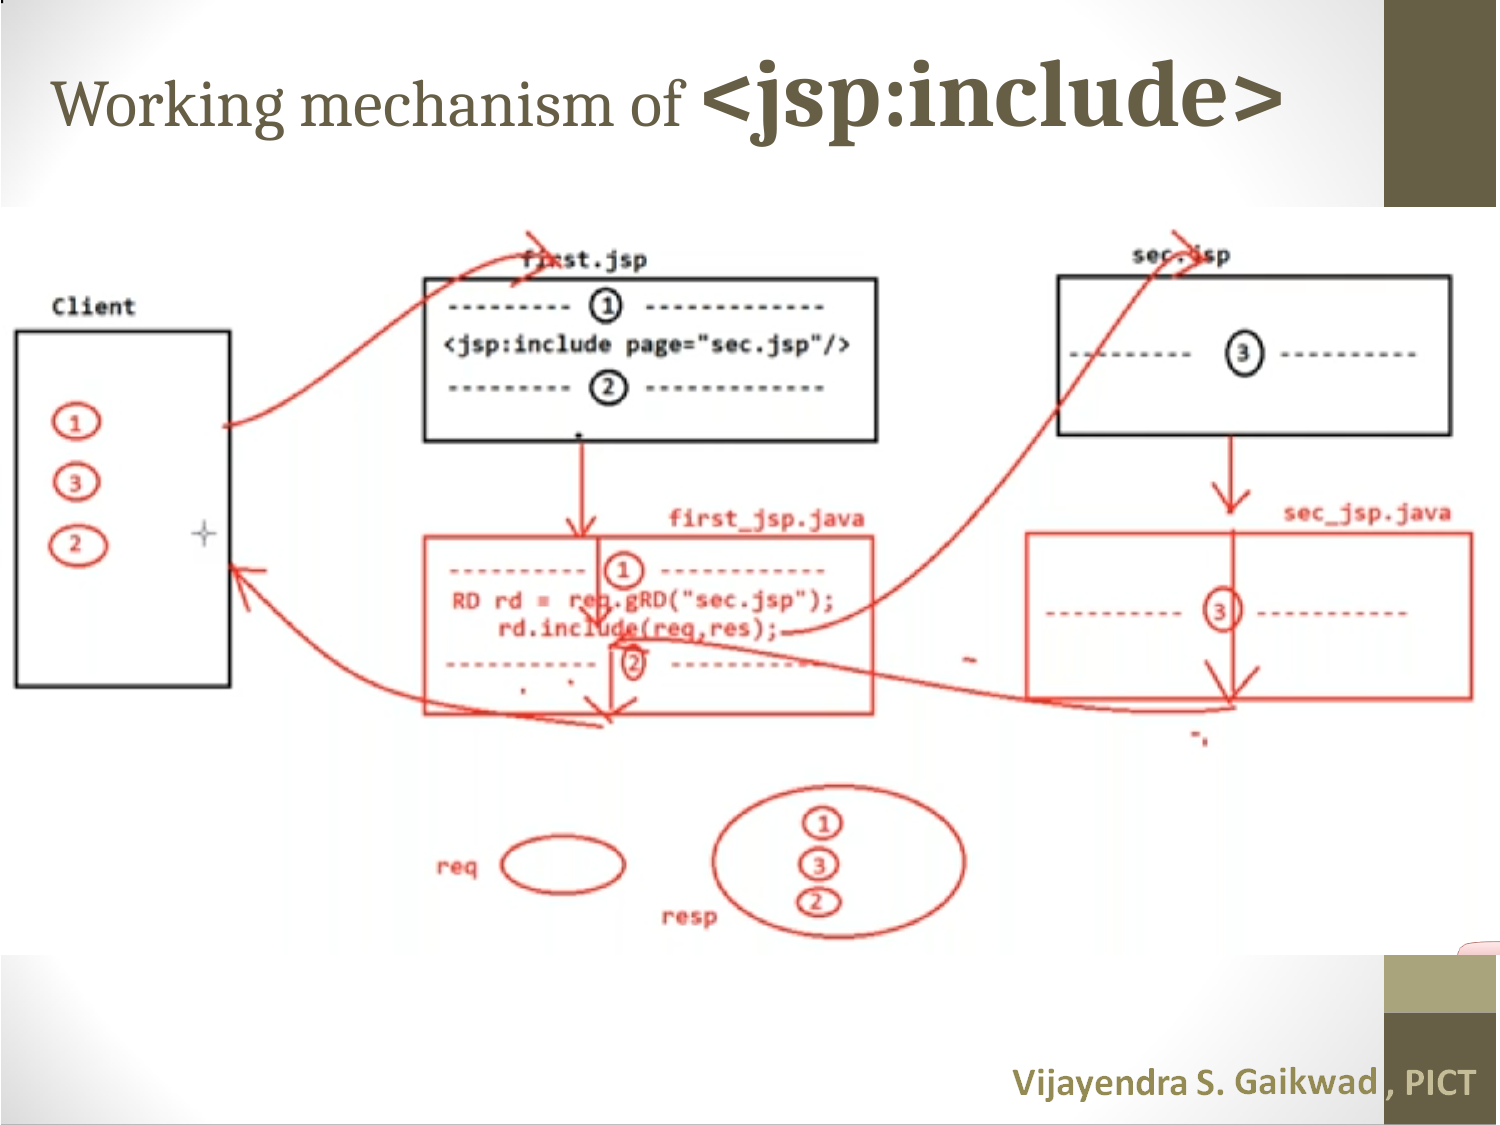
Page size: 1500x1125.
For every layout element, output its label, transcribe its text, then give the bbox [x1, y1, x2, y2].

title Working mechanism of <jsp:include> [50, 30, 1338, 147]
picture [0, 0, 1500, 1125]
